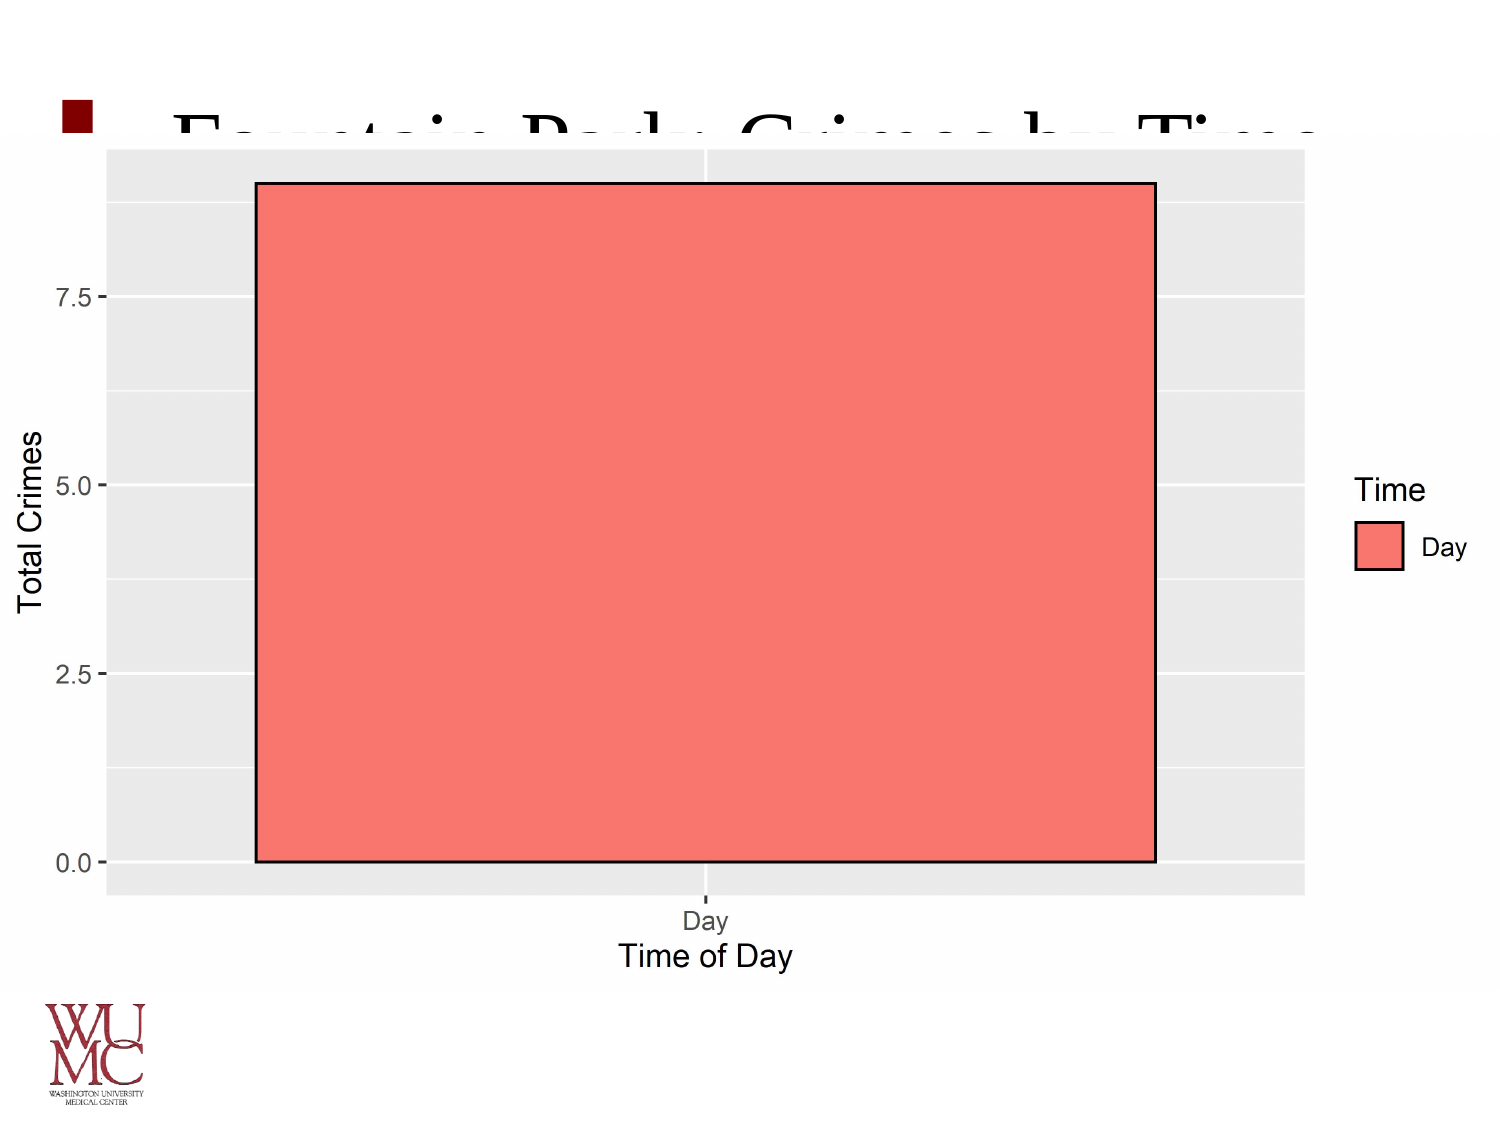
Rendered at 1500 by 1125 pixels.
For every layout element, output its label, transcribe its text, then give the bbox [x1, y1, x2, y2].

picture [41, 996, 156, 1113]
title Fountain Park: Crimes by Time of Day [112, 99, 1388, 131]
picture [0, 133, 1500, 990]
